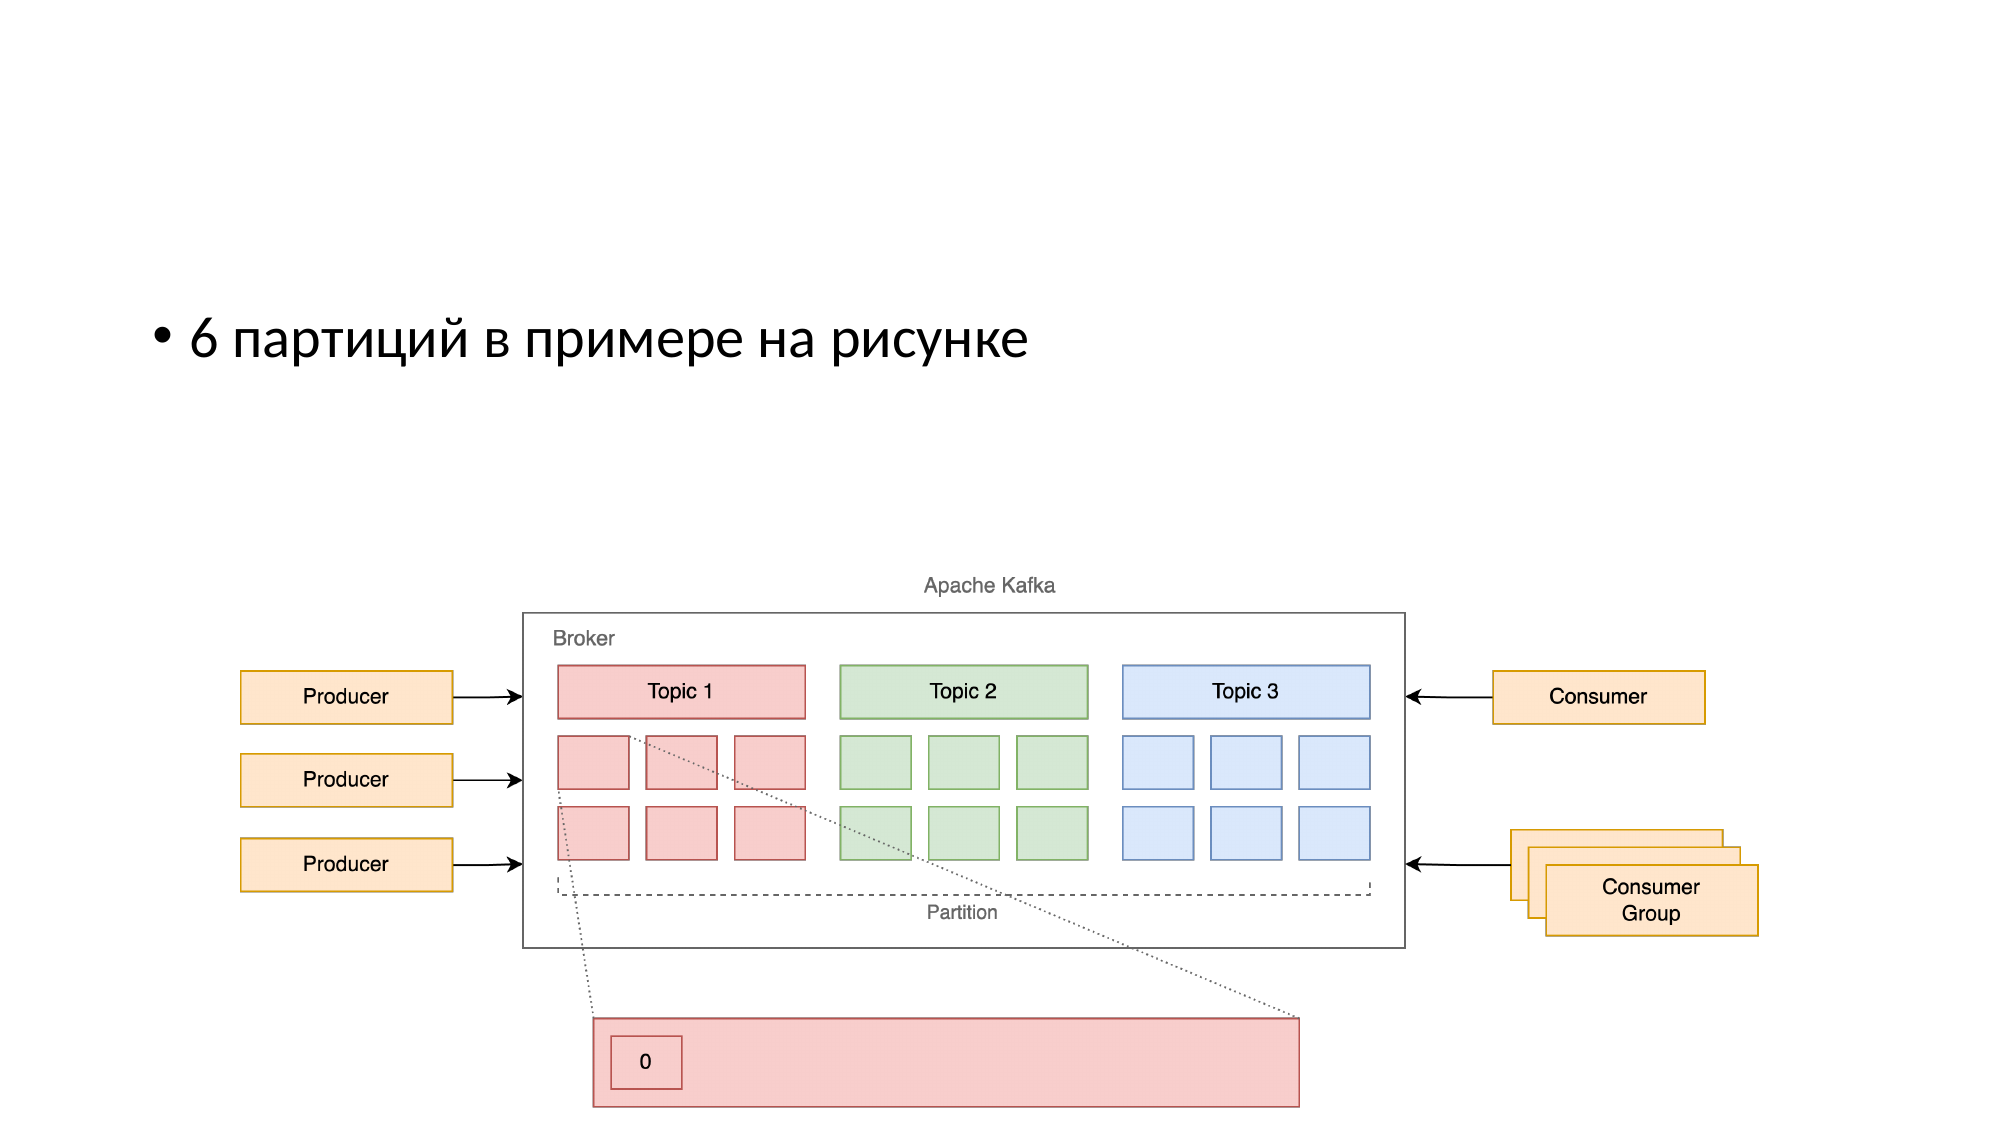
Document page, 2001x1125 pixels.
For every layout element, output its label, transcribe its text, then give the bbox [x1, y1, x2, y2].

picture [222, 541, 1778, 1125]
list 6 партиций в примере на рисунке [137, 299, 1863, 1014]
